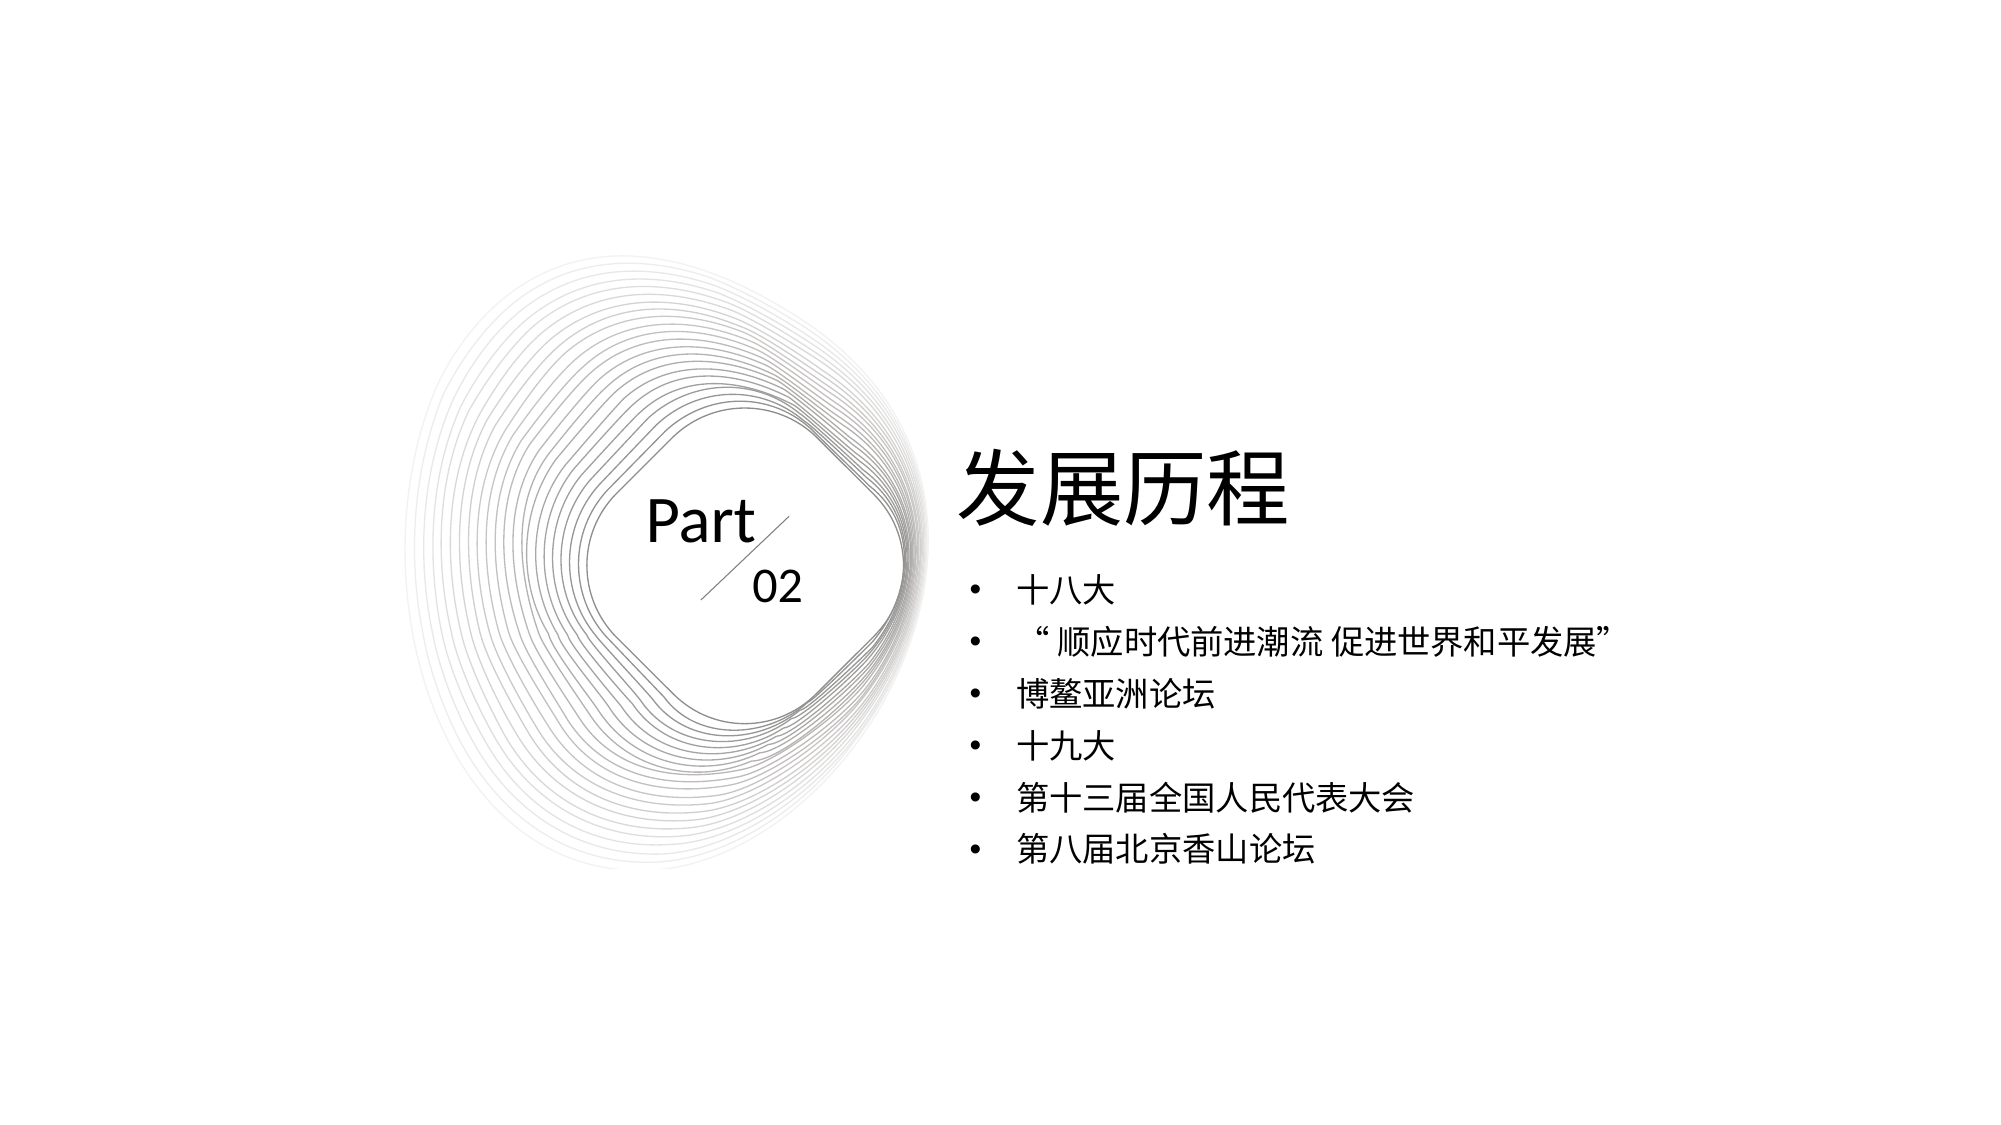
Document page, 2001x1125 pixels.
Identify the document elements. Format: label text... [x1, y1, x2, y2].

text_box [700, 516, 790, 600]
picture [402, 253, 930, 869]
text_box 发展历程 [942, 429, 1305, 544]
text_box 十八大 “顺应时代前进潮流 促进世界和平发展” 博鳌亚洲论坛 十九大 第十三届全国人民代表大会 第八届北京香山论坛 [954, 550, 1646, 876]
